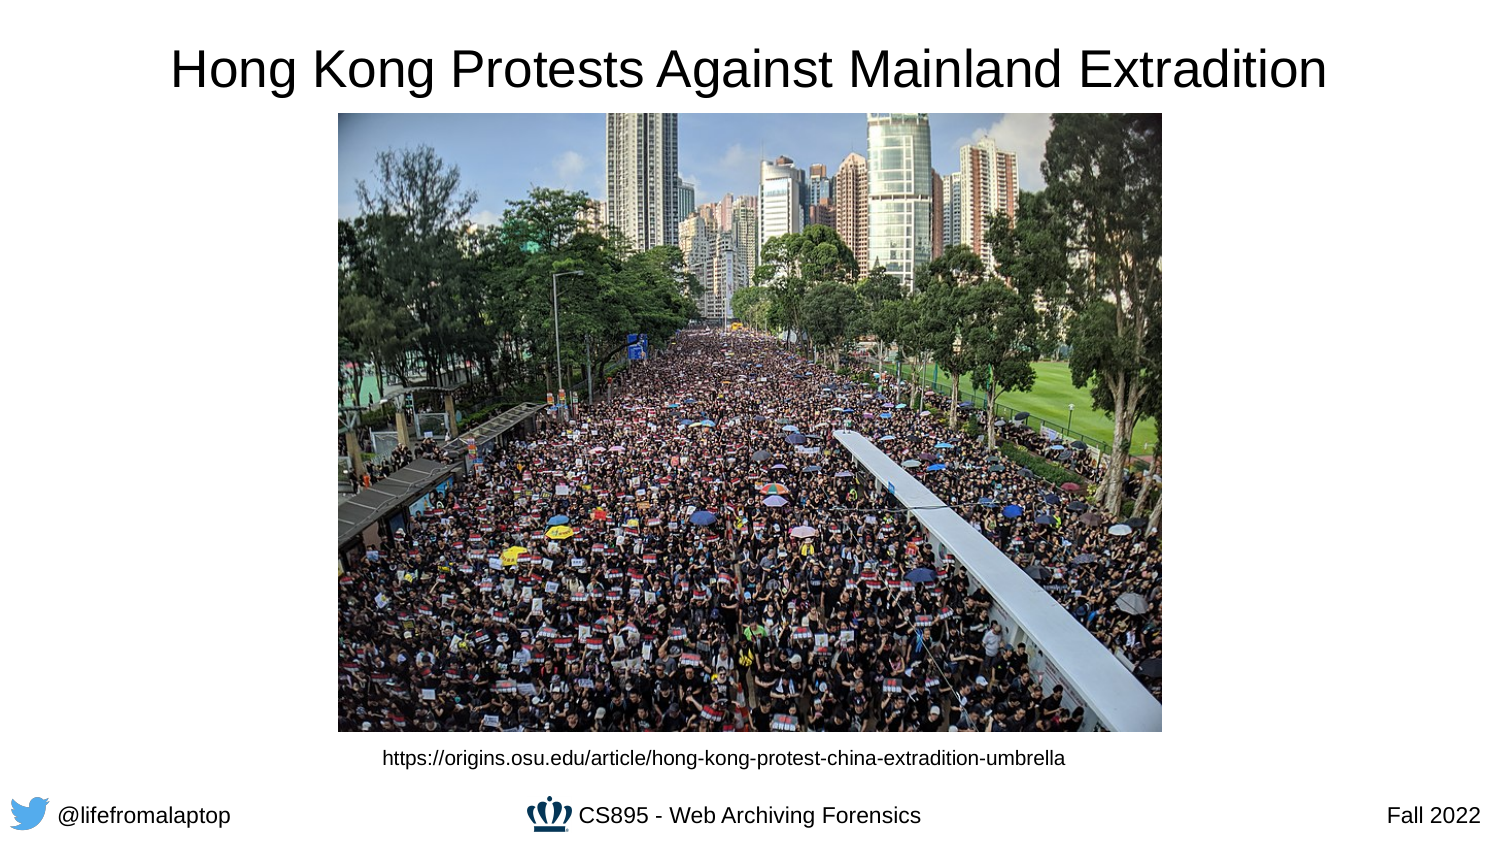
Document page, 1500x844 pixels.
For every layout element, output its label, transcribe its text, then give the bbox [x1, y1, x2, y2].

picture [337, 113, 1162, 732]
text_box CS895 - Web Archiving Forensics [390, 785, 1110, 844]
title Hong Kong Protests Against Mainland Extradition [51, 19, 1449, 114]
text_box https://origins.osu.edu/article/hong-kong-protest-china-extradition-umbrella [353, 741, 1094, 782]
picture [0, 784, 60, 844]
picture [526, 796, 572, 833]
text_box @lifefromalaptop [61, 785, 247, 844]
text_box Fall 2022 [1368, 785, 1500, 844]
